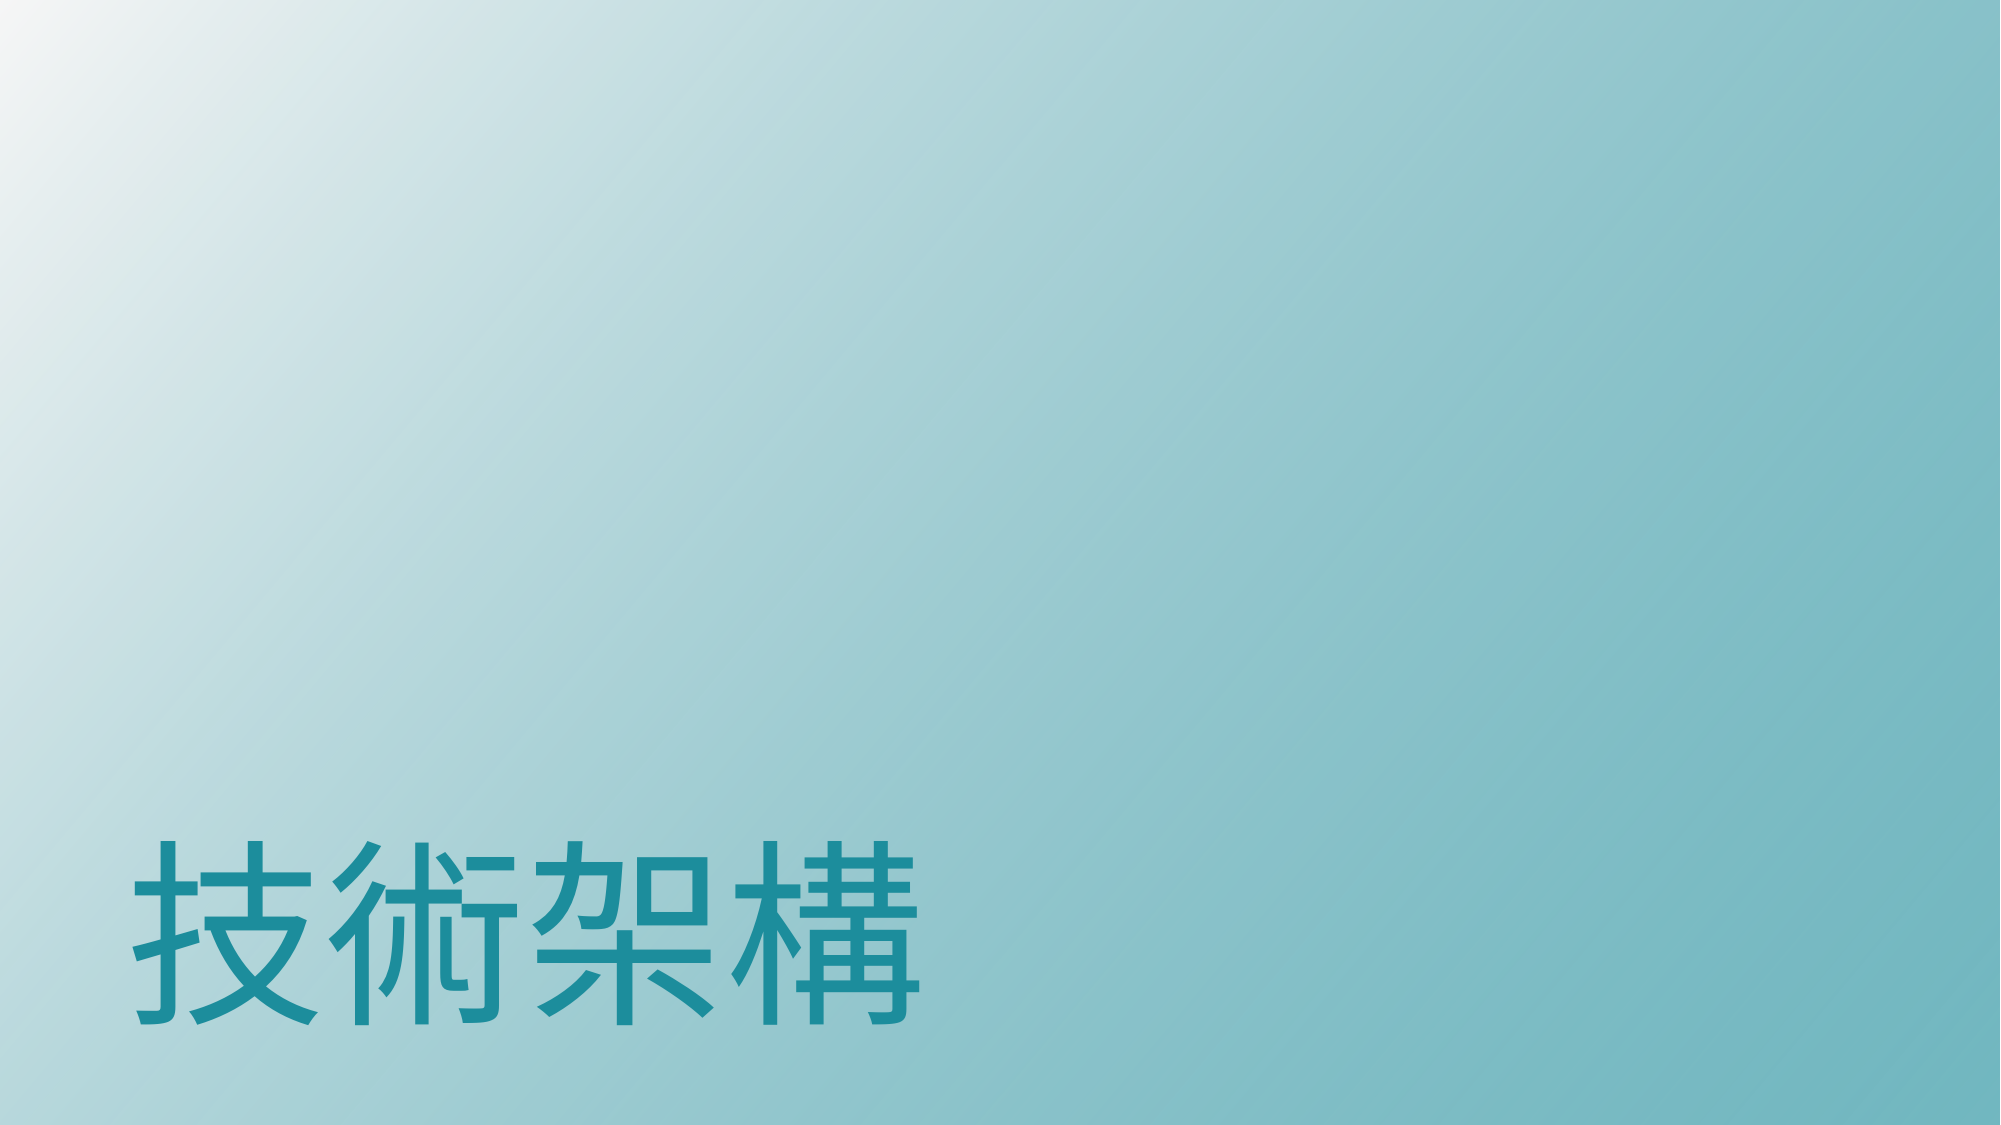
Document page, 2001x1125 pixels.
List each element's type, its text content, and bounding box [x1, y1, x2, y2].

text_box 技術架構 [110, 801, 941, 1057]
